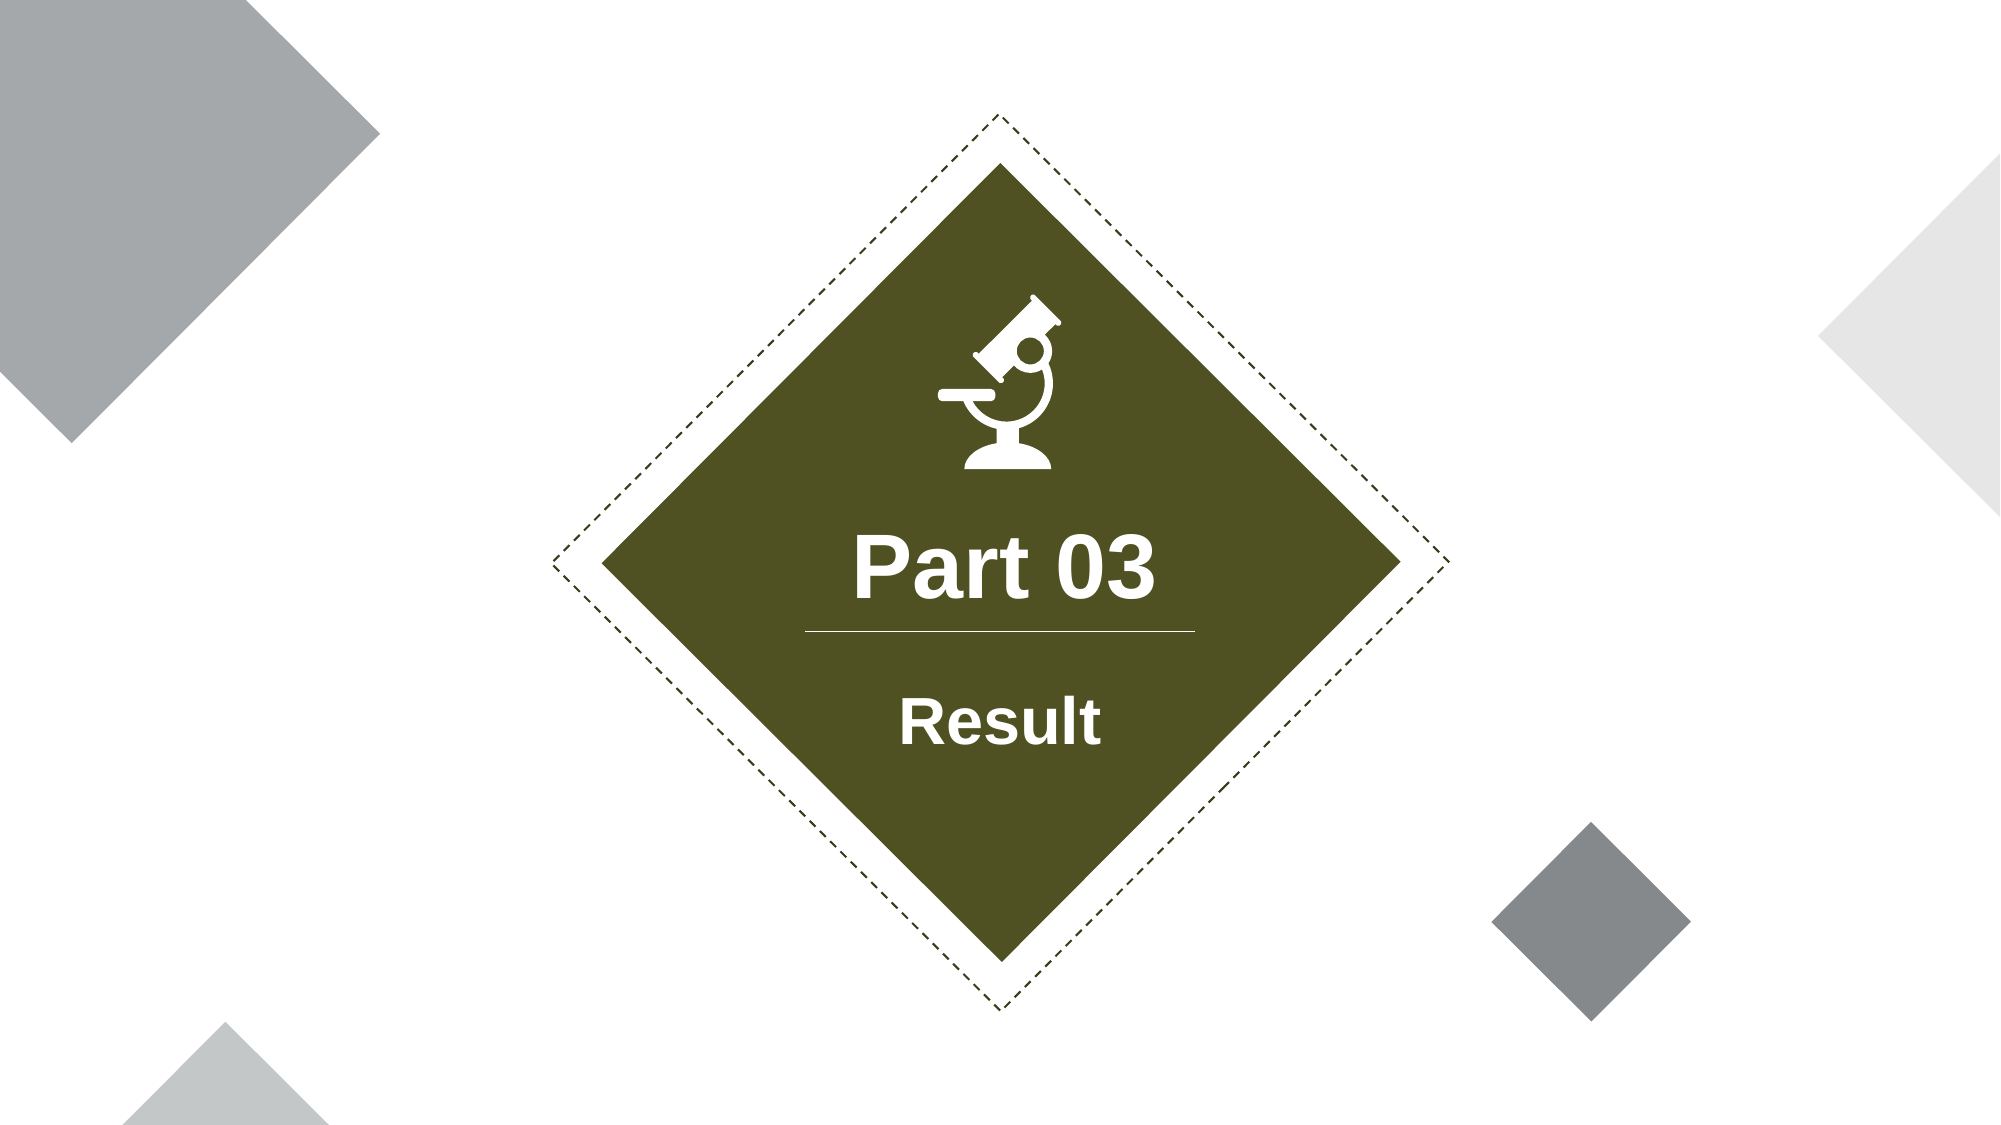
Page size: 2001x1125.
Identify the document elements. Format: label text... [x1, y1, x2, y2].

list Result [672, 647, 1328, 798]
text_box [937, 294, 1062, 470]
